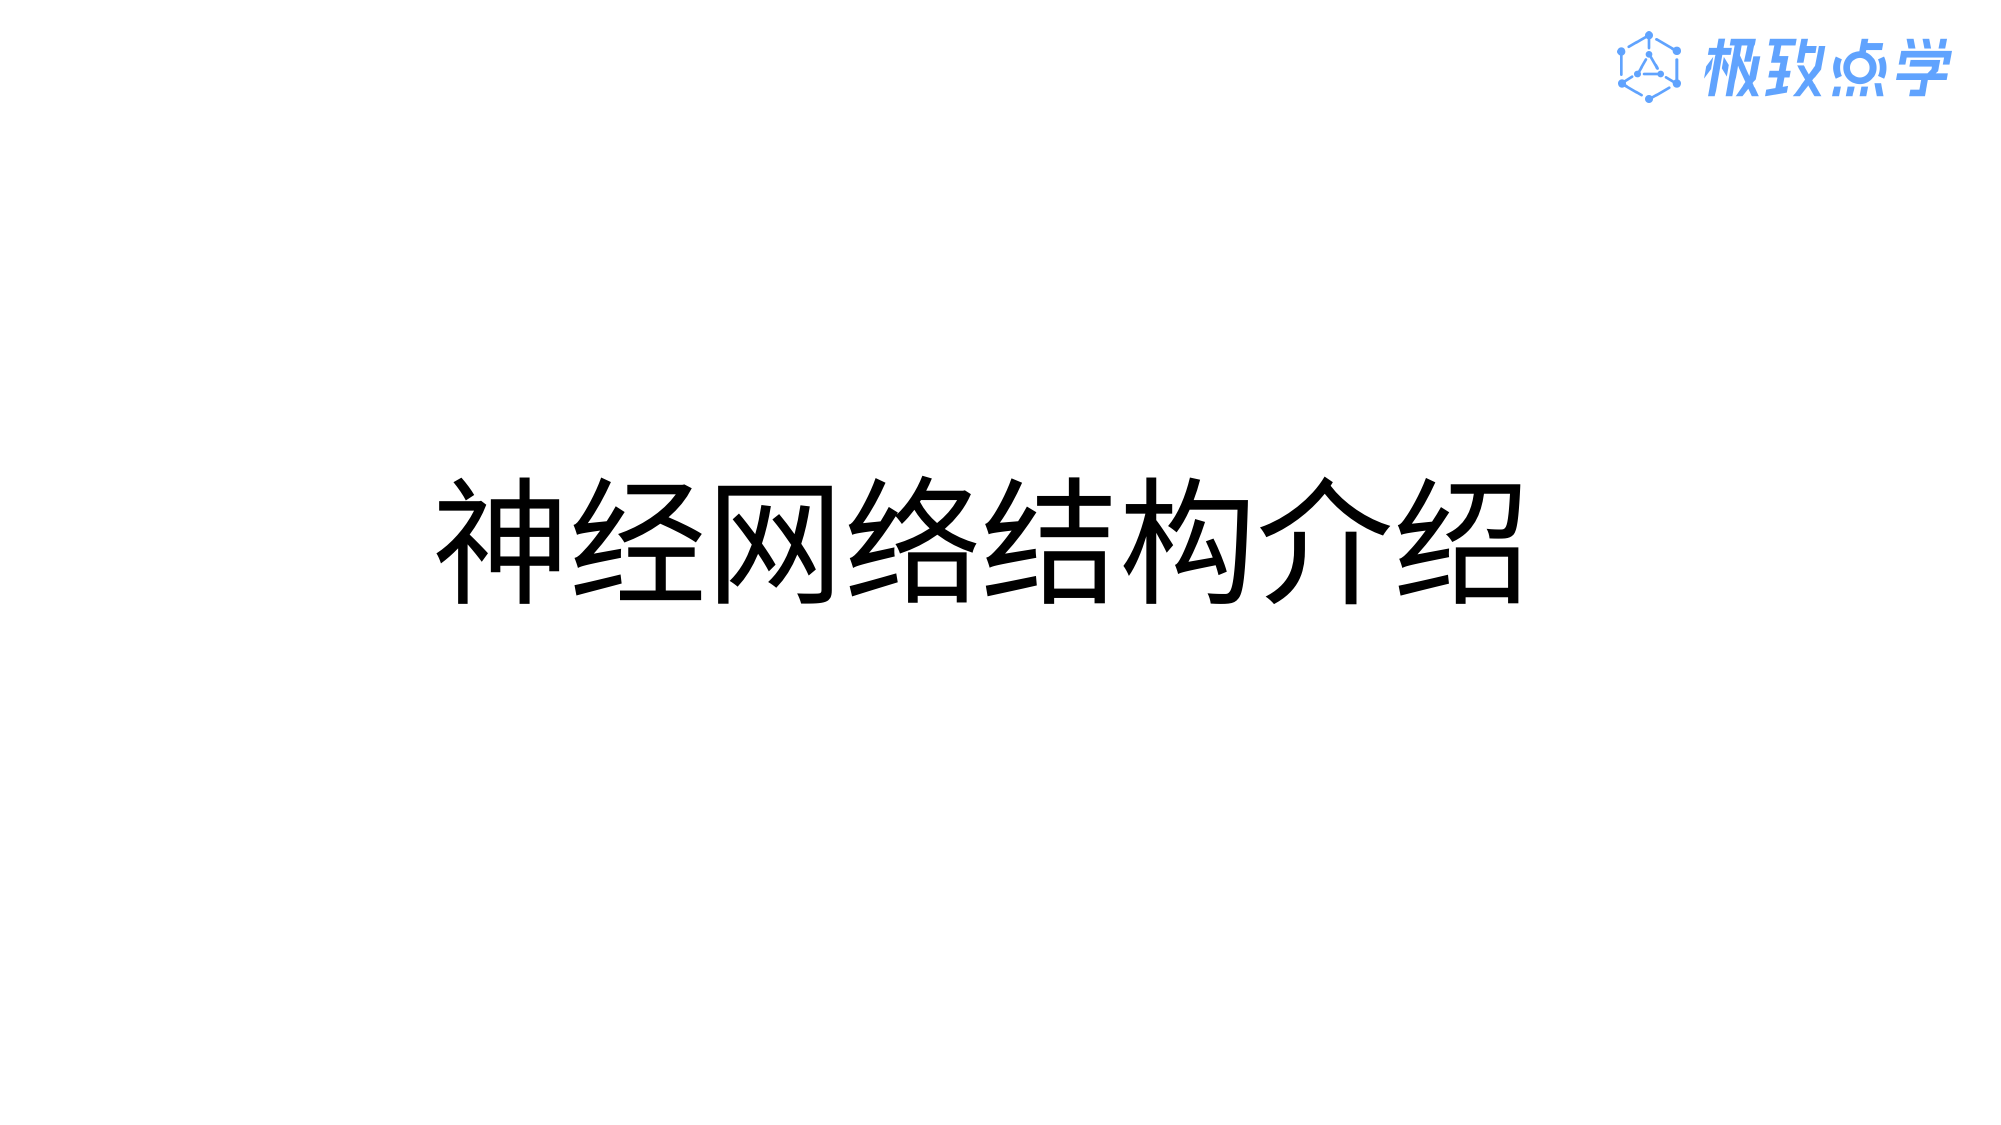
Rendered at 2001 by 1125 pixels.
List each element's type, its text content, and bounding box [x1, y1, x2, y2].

picture [1617, 30, 1952, 103]
text_box 神经网络结构介绍 [417, 448, 1551, 628]
